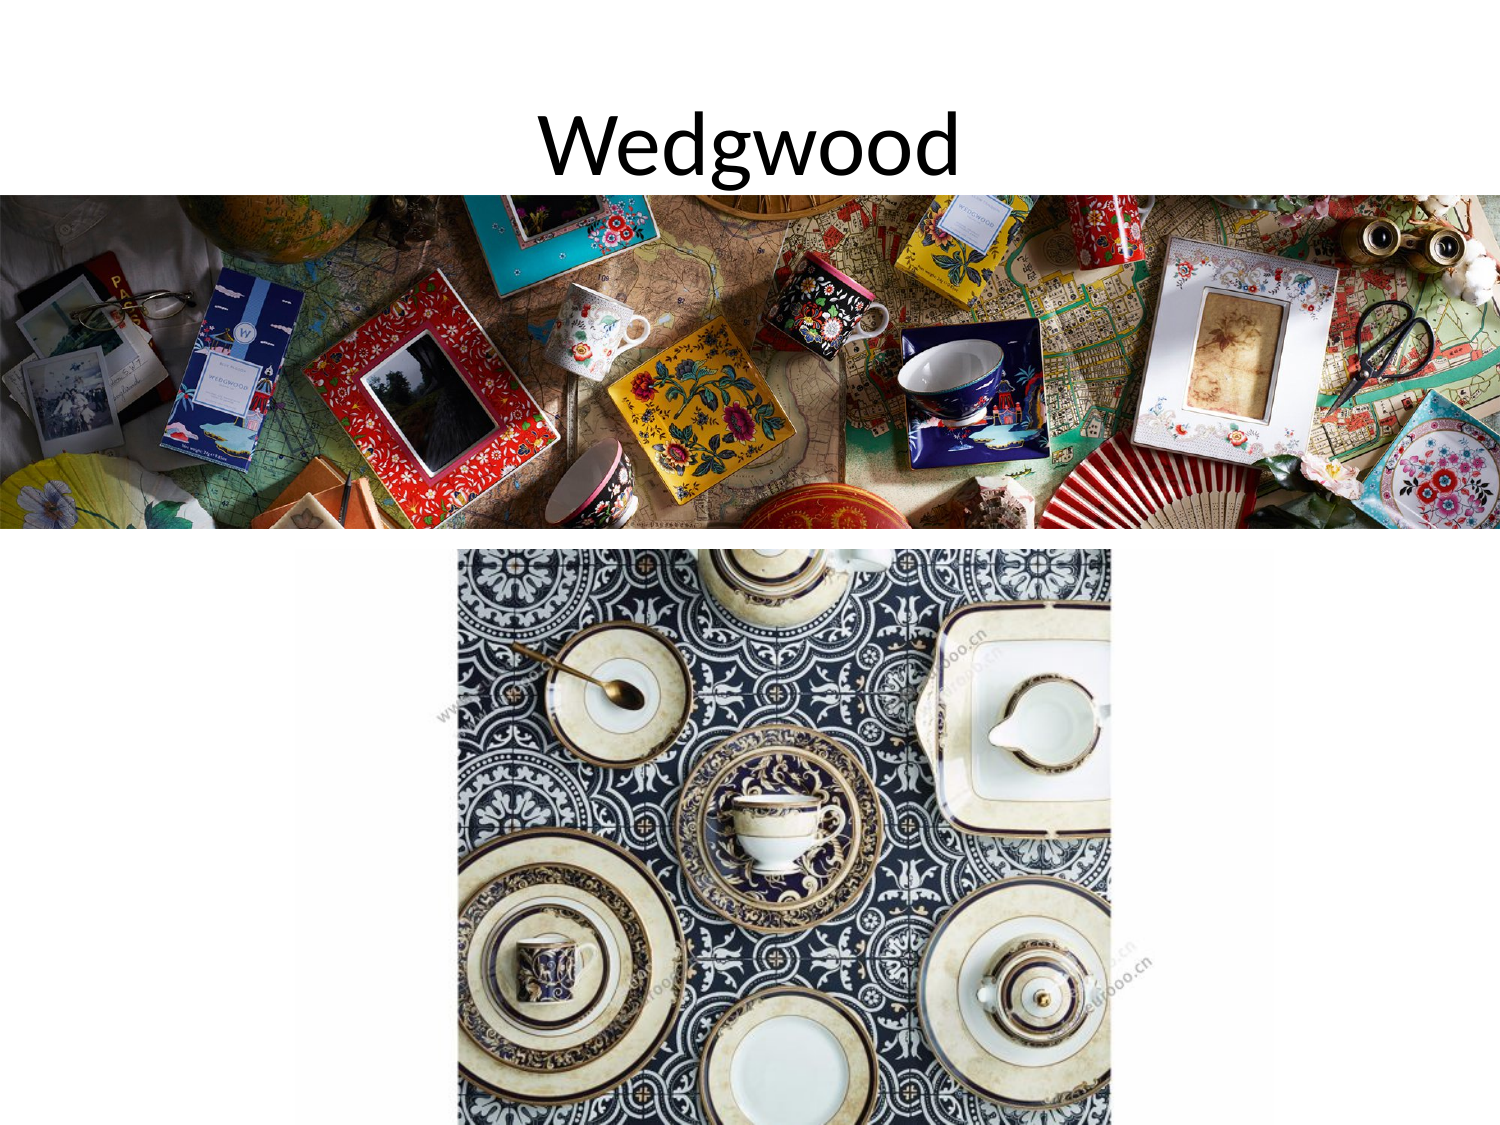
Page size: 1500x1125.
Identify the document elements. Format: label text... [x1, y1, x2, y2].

picture [295, 549, 1274, 1125]
title Wedgwood [75, 45, 1425, 193]
picture [0, 195, 1500, 529]
